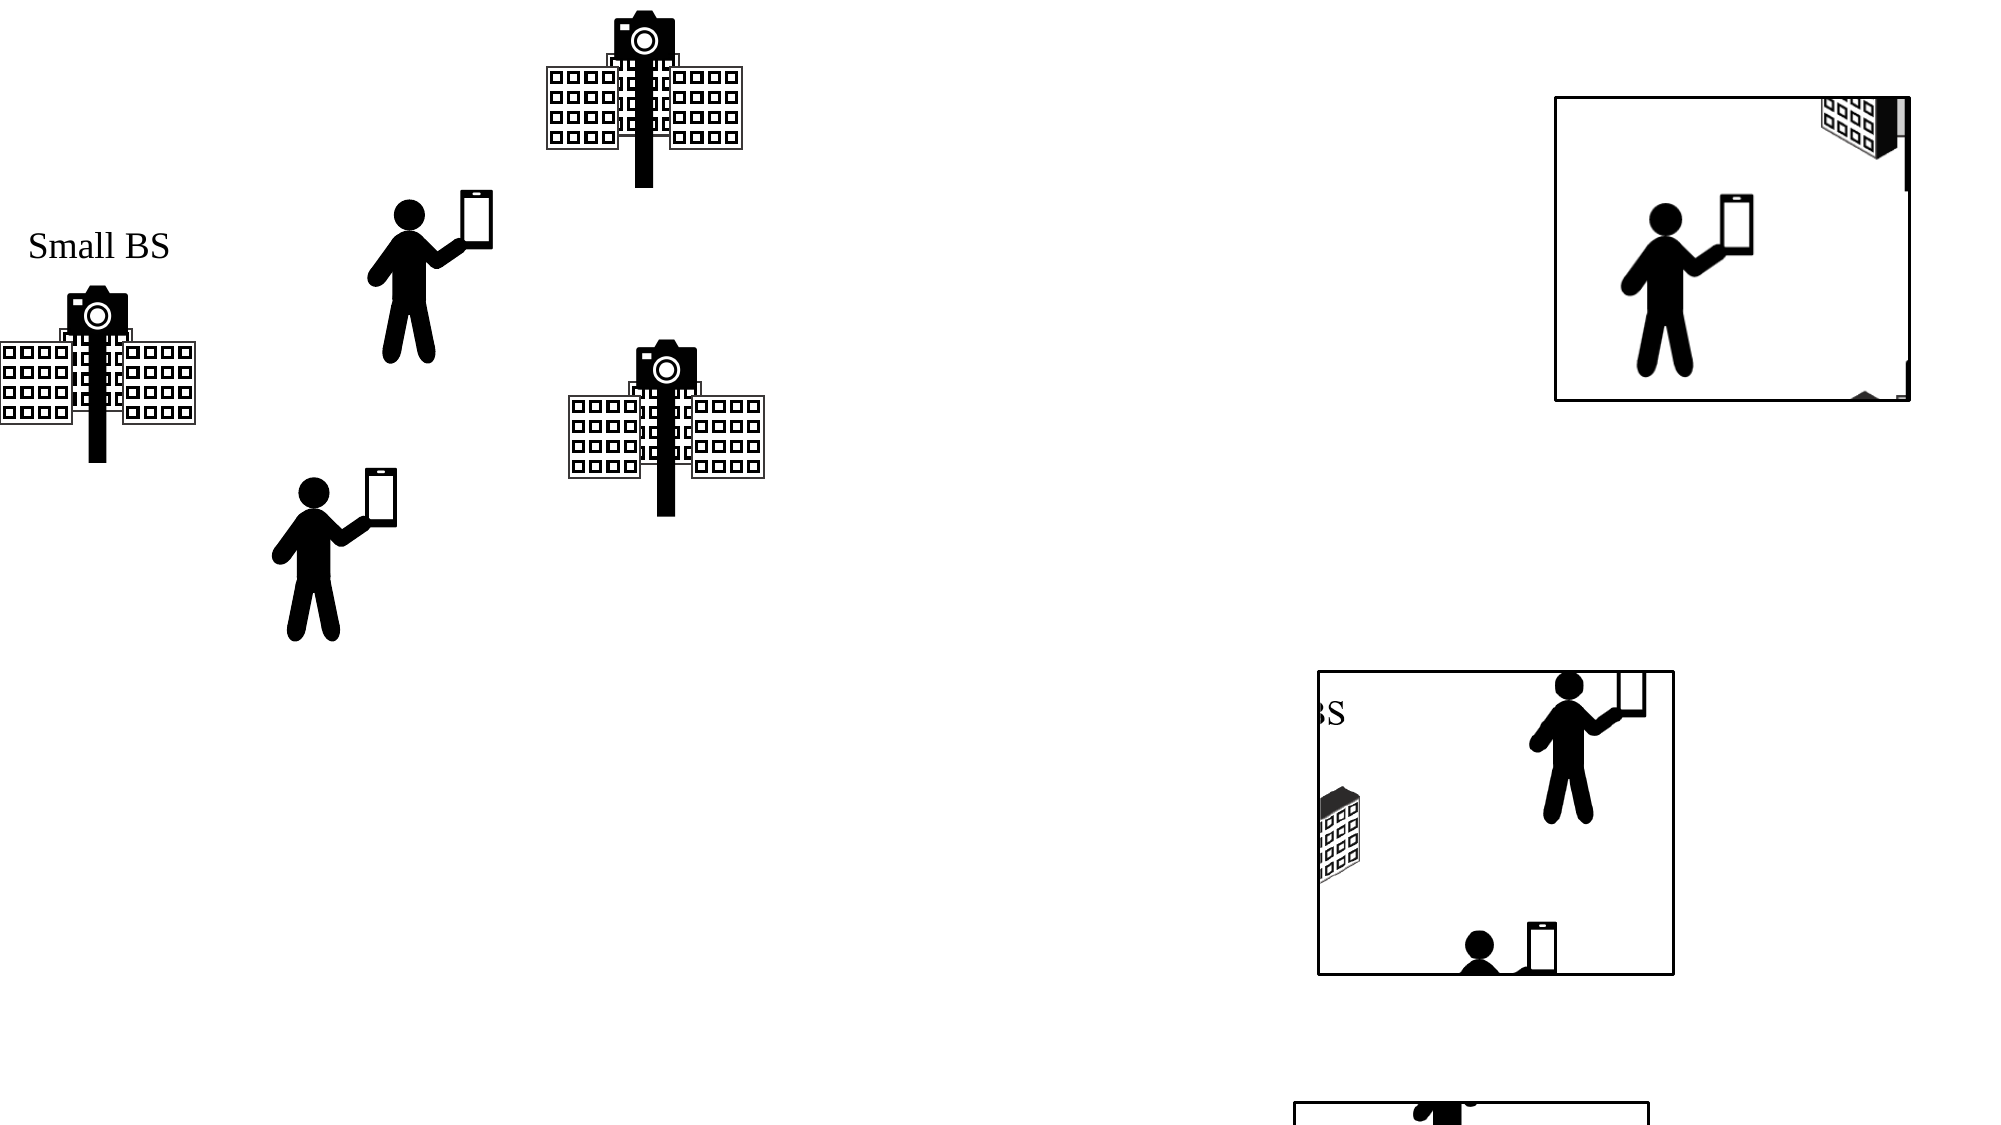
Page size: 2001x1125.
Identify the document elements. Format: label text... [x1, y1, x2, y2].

picture [1320, 672, 1672, 973]
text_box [546, 0, 742, 188]
picture [349, 465, 413, 530]
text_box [283, 477, 374, 642]
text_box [0, 274, 195, 463]
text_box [568, 328, 764, 517]
picture [1295, 1103, 1648, 1125]
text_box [379, 199, 470, 365]
text_box Small BS [13, 214, 186, 274]
picture [444, 187, 509, 252]
picture [1556, 98, 1908, 399]
